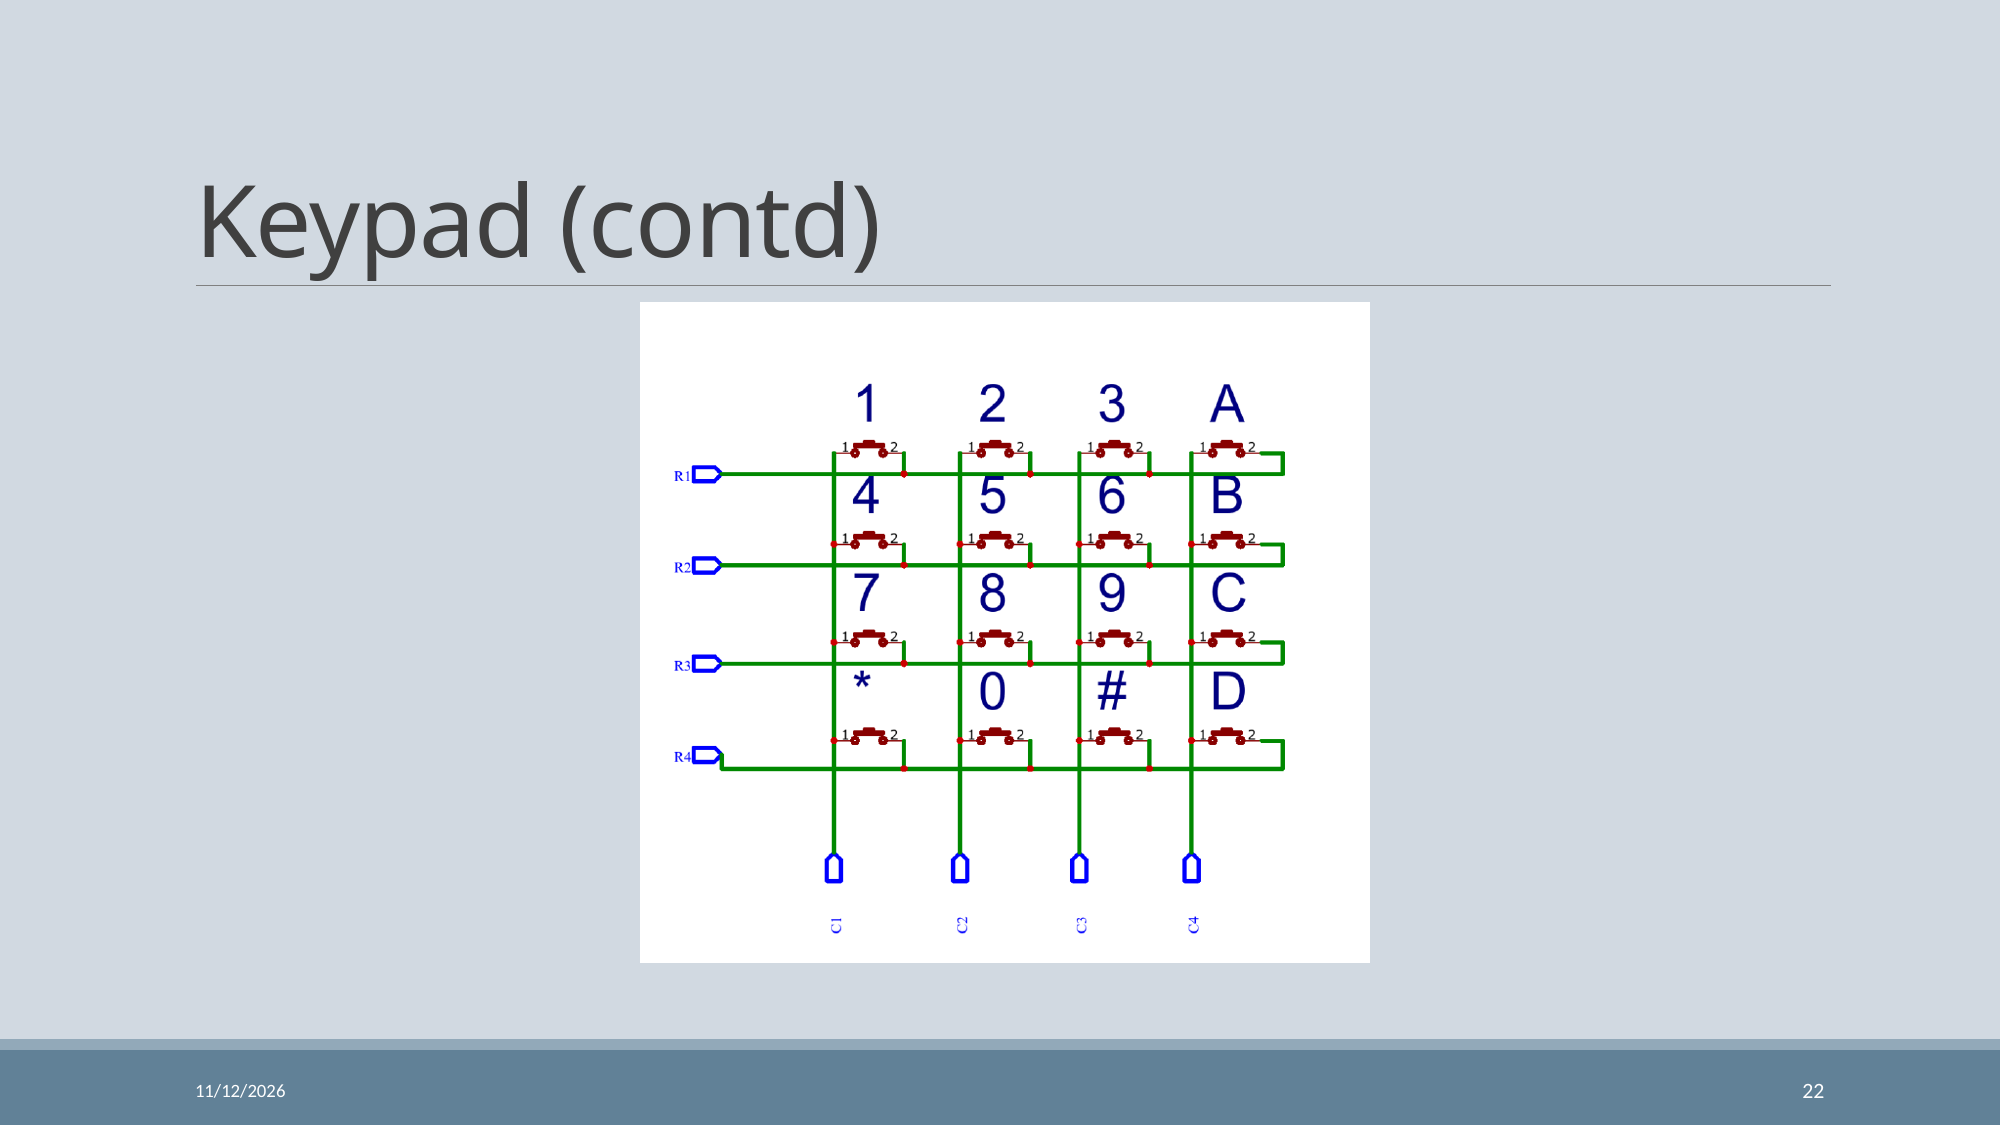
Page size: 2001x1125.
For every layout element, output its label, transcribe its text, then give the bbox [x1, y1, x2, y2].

title Keypad (contd) [180, 47, 1830, 285]
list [639, 302, 1370, 964]
slide_number 22 [1624, 1059, 1840, 1120]
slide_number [180, 1059, 586, 1120]
